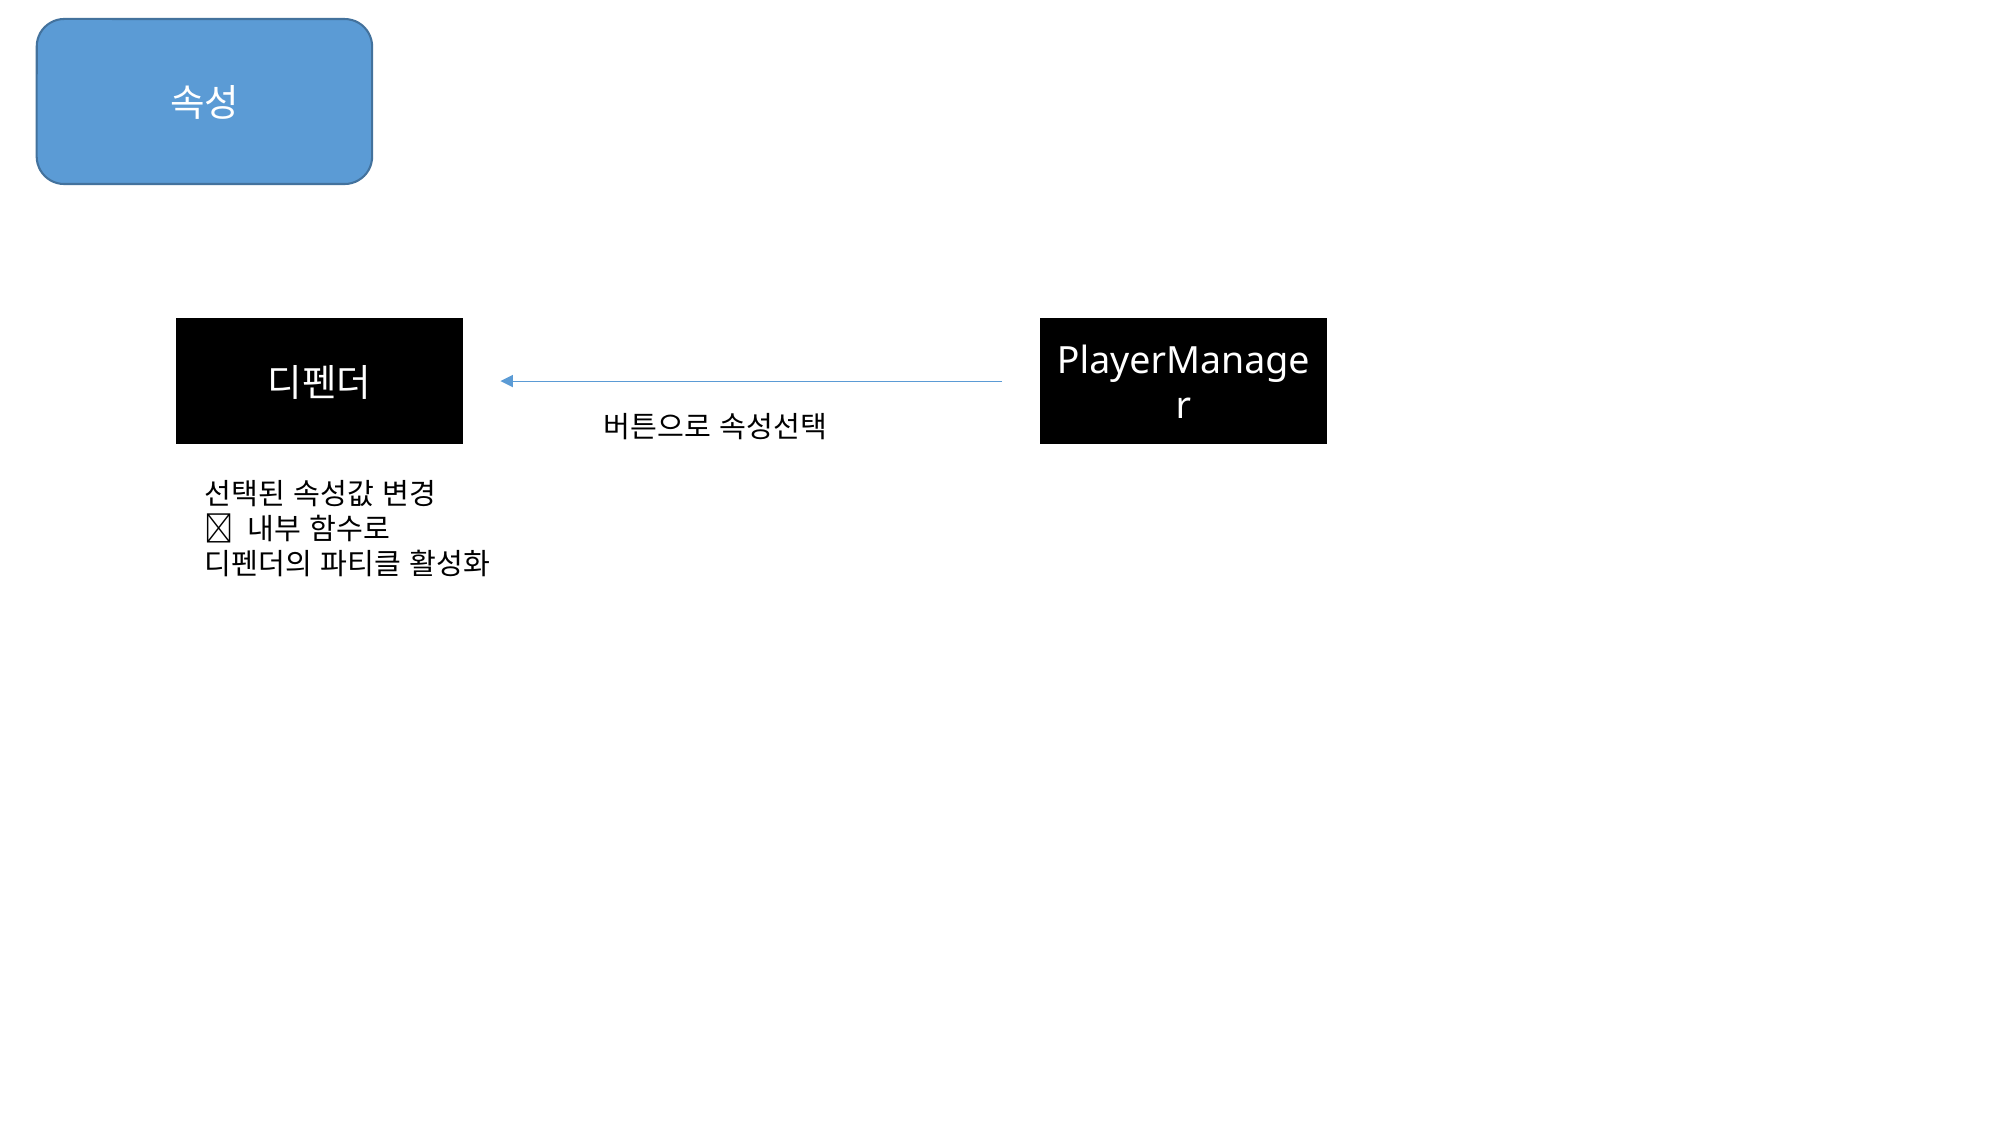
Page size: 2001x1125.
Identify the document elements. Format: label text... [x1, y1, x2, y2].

text_box 디펜더 [176, 318, 463, 444]
text_box 속성 [35, 17, 374, 186]
text_box 버튼으로 속성선택 [589, 400, 910, 451]
text_box 선택된 속성값 변경  내부 함수로 디펜더의 파티클 활성화 [189, 468, 511, 588]
text_box PlayerManager [1040, 318, 1327, 444]
